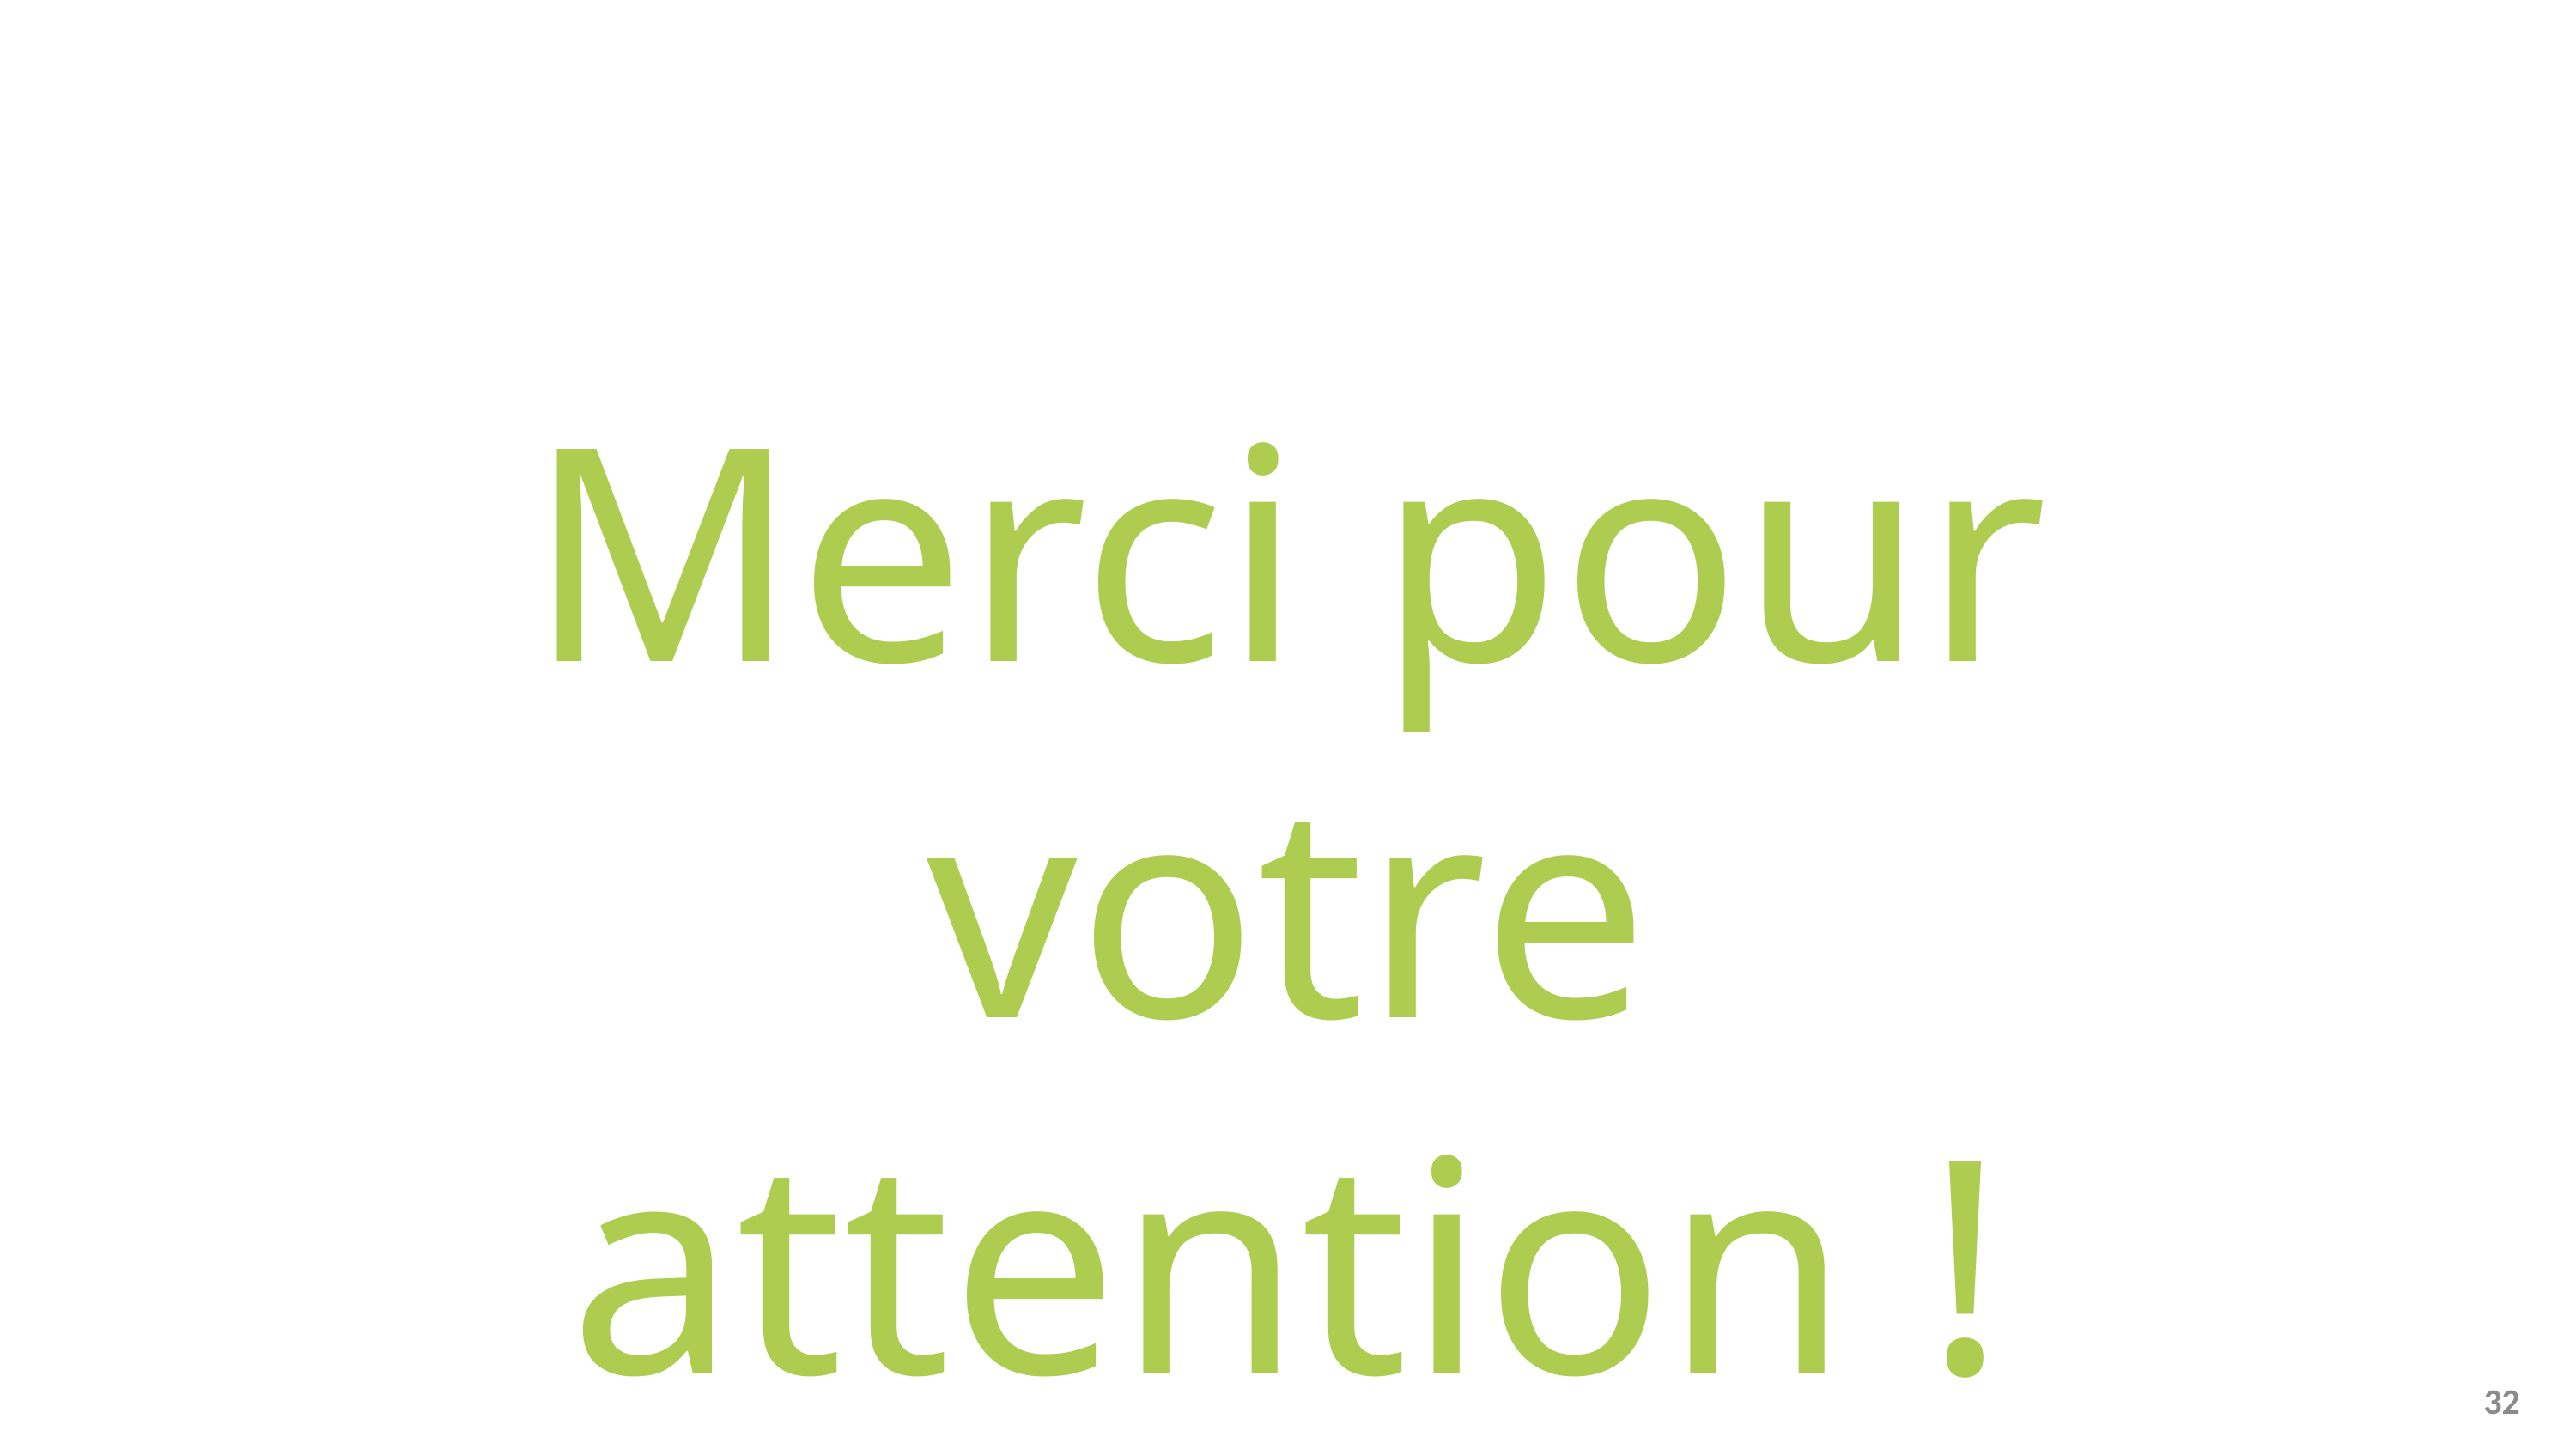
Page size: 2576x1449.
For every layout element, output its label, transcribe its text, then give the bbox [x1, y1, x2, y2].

slide_number 32 [2283, 1374, 2533, 1427]
text_box Merci pour votre attention ! [293, 358, 2283, 1440]
